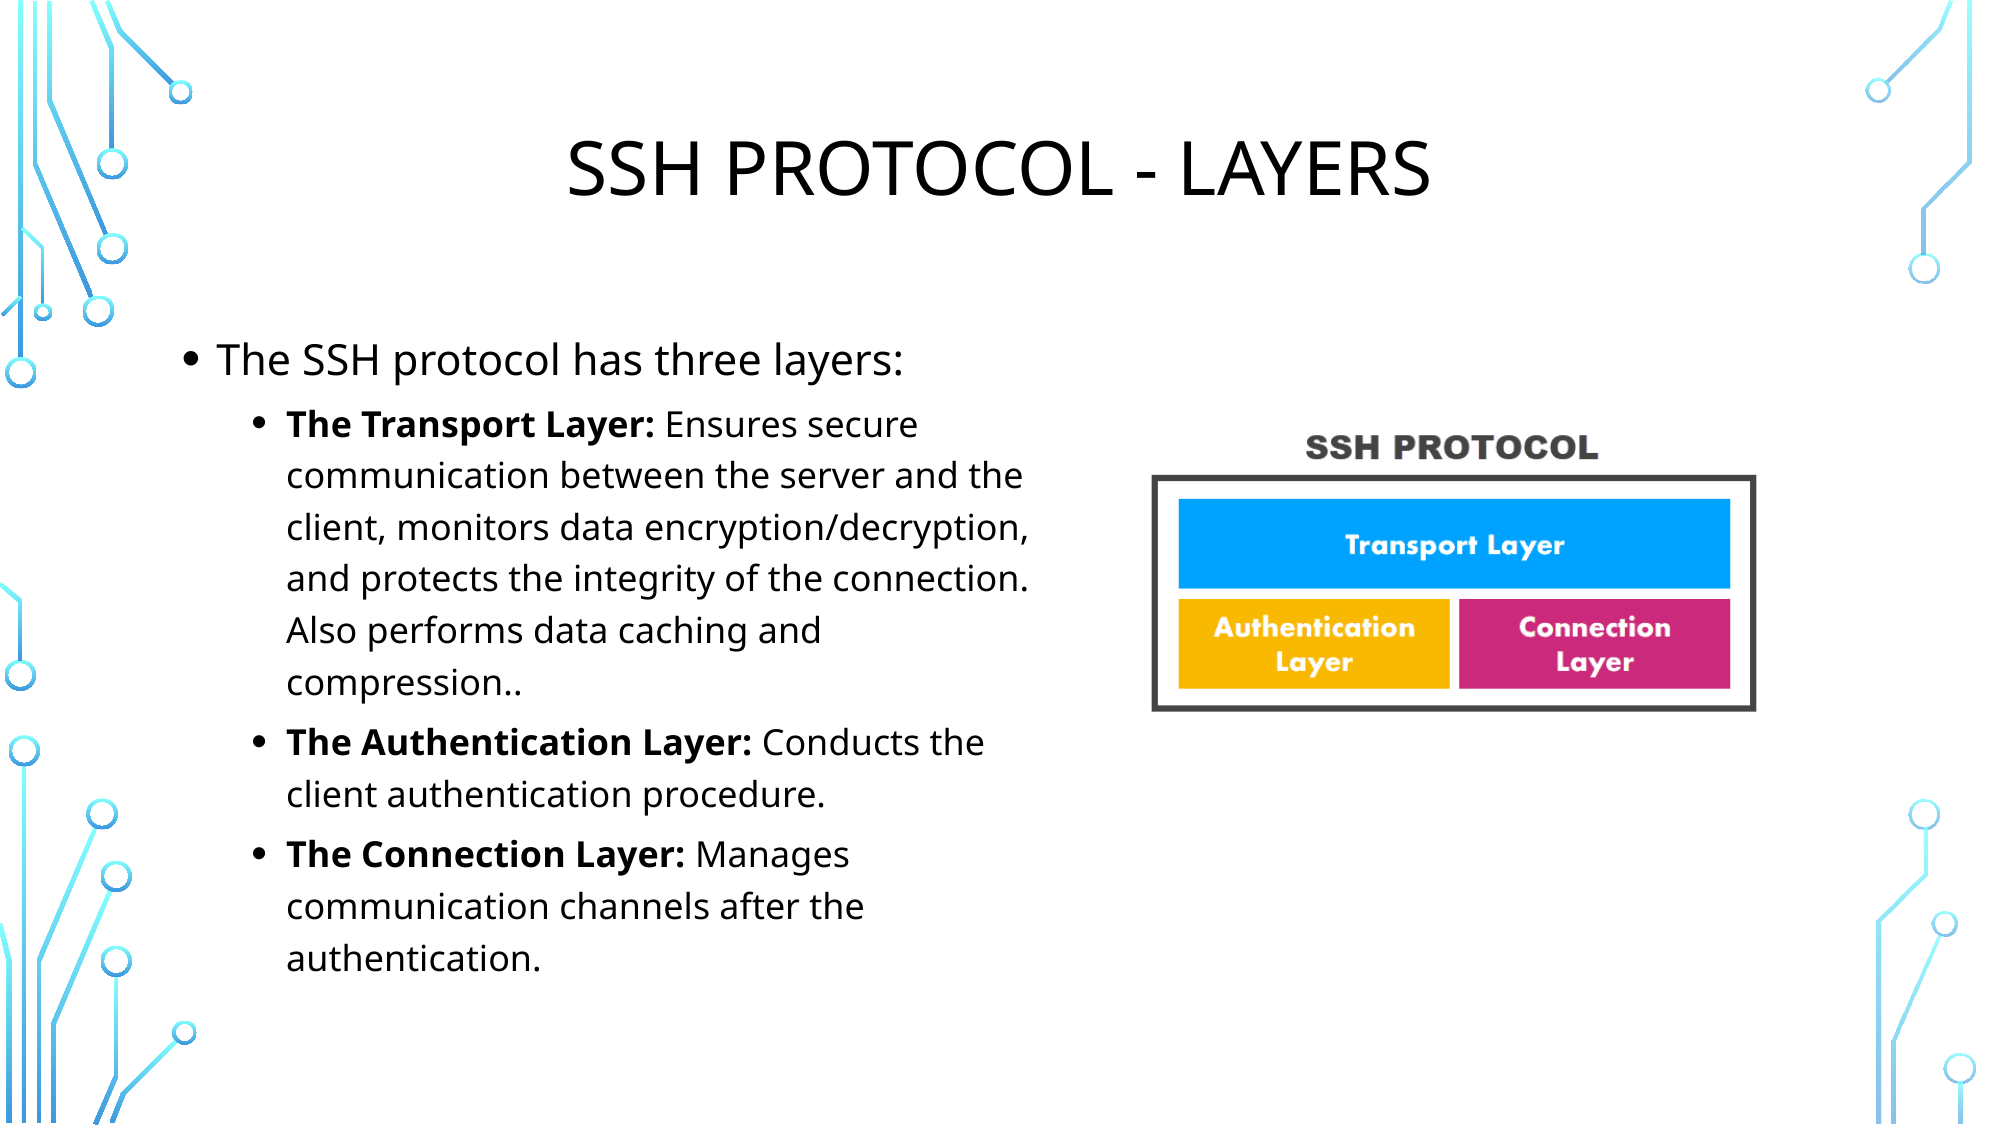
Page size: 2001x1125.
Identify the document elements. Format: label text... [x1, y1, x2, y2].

picture [1037, 356, 1872, 768]
title Ssh protocol - layers [187, 50, 1813, 293]
list The SSH protocol has three layers: The Transport Layer: Ensures secure communication between the server and the client, monitors data encryption/decryption, and protects the integrity of the connection. Also performs data caching and compression.. The Authentication Layer: Conducts the client authentication procedure. The Connection Layer: Manages communication channels after the authentication. [166, 314, 1061, 992]
